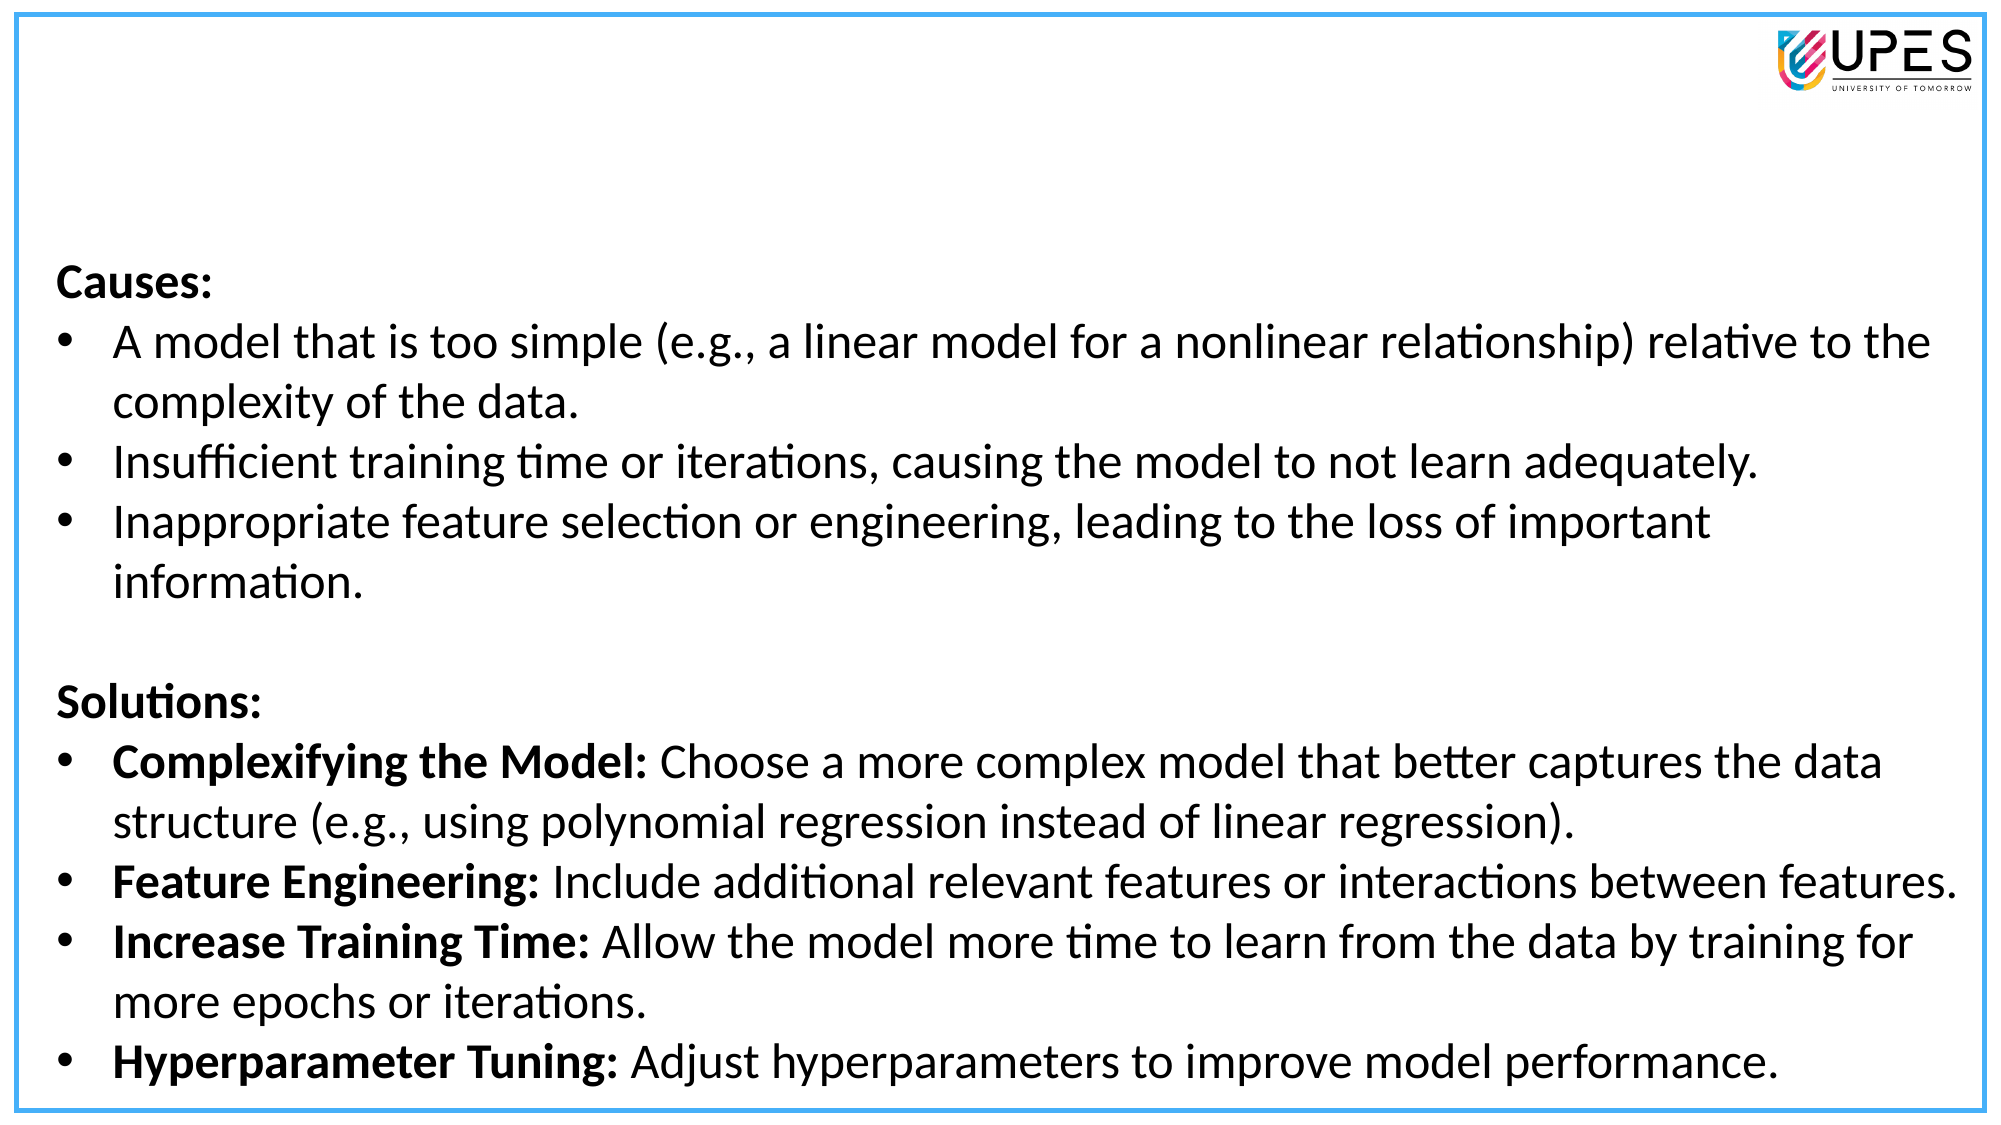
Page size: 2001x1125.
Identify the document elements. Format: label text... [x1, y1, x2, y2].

text_box Causes: A model that is too simple (e.g., a linear model for a nonlinear relationship) relative to the complexity of the data. Insufficient training time or iterations, causing the model to not learn adequately. Inappropriate feature selection or engineering, leading to the loss of important information. Solutions: Complexifying the Model: Choose a more complex model that better captures the data structure (e.g., using polynomial regression instead of linear regression). Feature Engineering: Include additional relevant features or interactions between features. Increase Training Time: Allow the model more time to learn from the data by training for more epochs or iterations. Hyperparameter Tuning: Adjust hyperparameters to improve model performance. [41, 241, 1977, 1097]
picture [1758, 20, 1978, 110]
